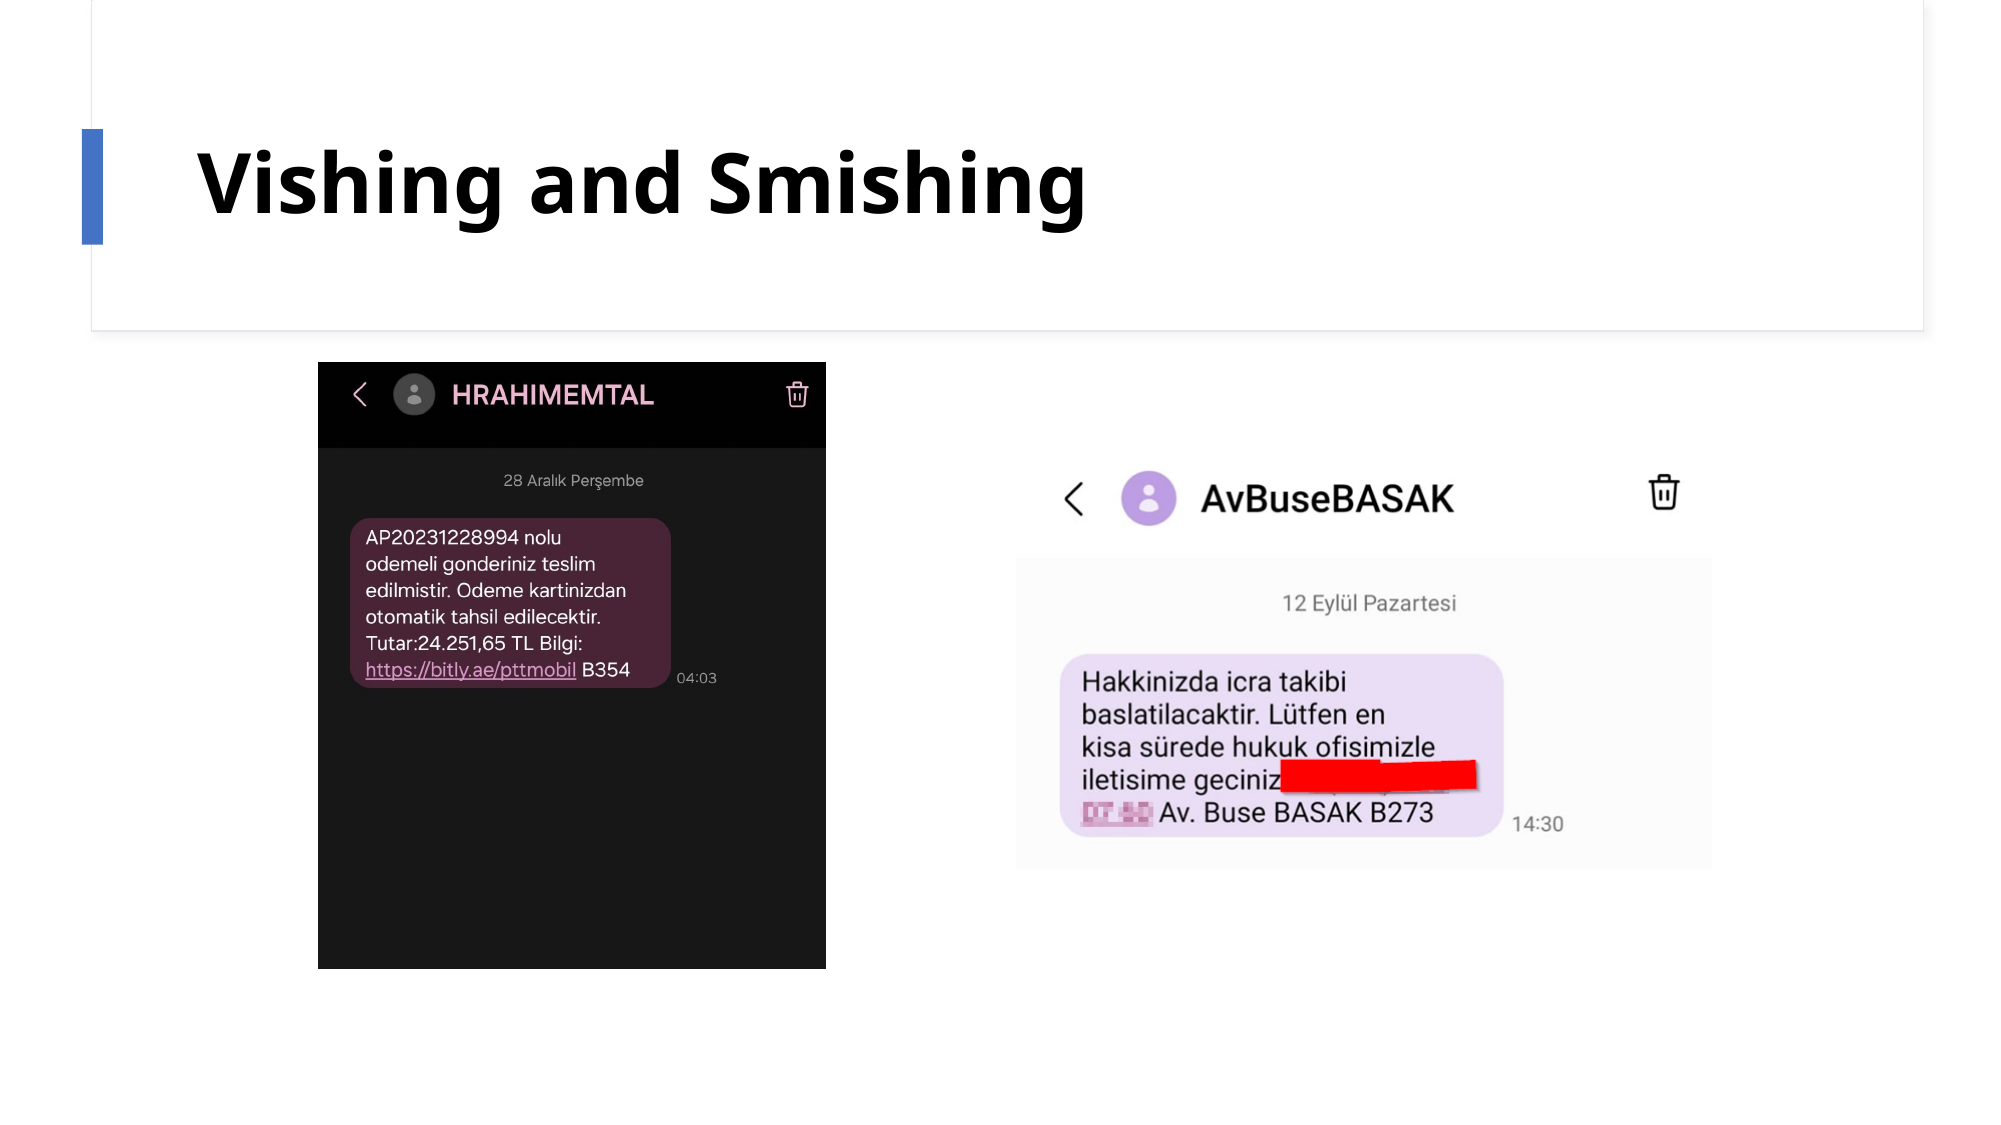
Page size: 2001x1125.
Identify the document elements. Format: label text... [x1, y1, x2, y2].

picture [318, 362, 826, 969]
picture [1016, 443, 1712, 869]
title Vishing and Smishing [183, 90, 1851, 284]
